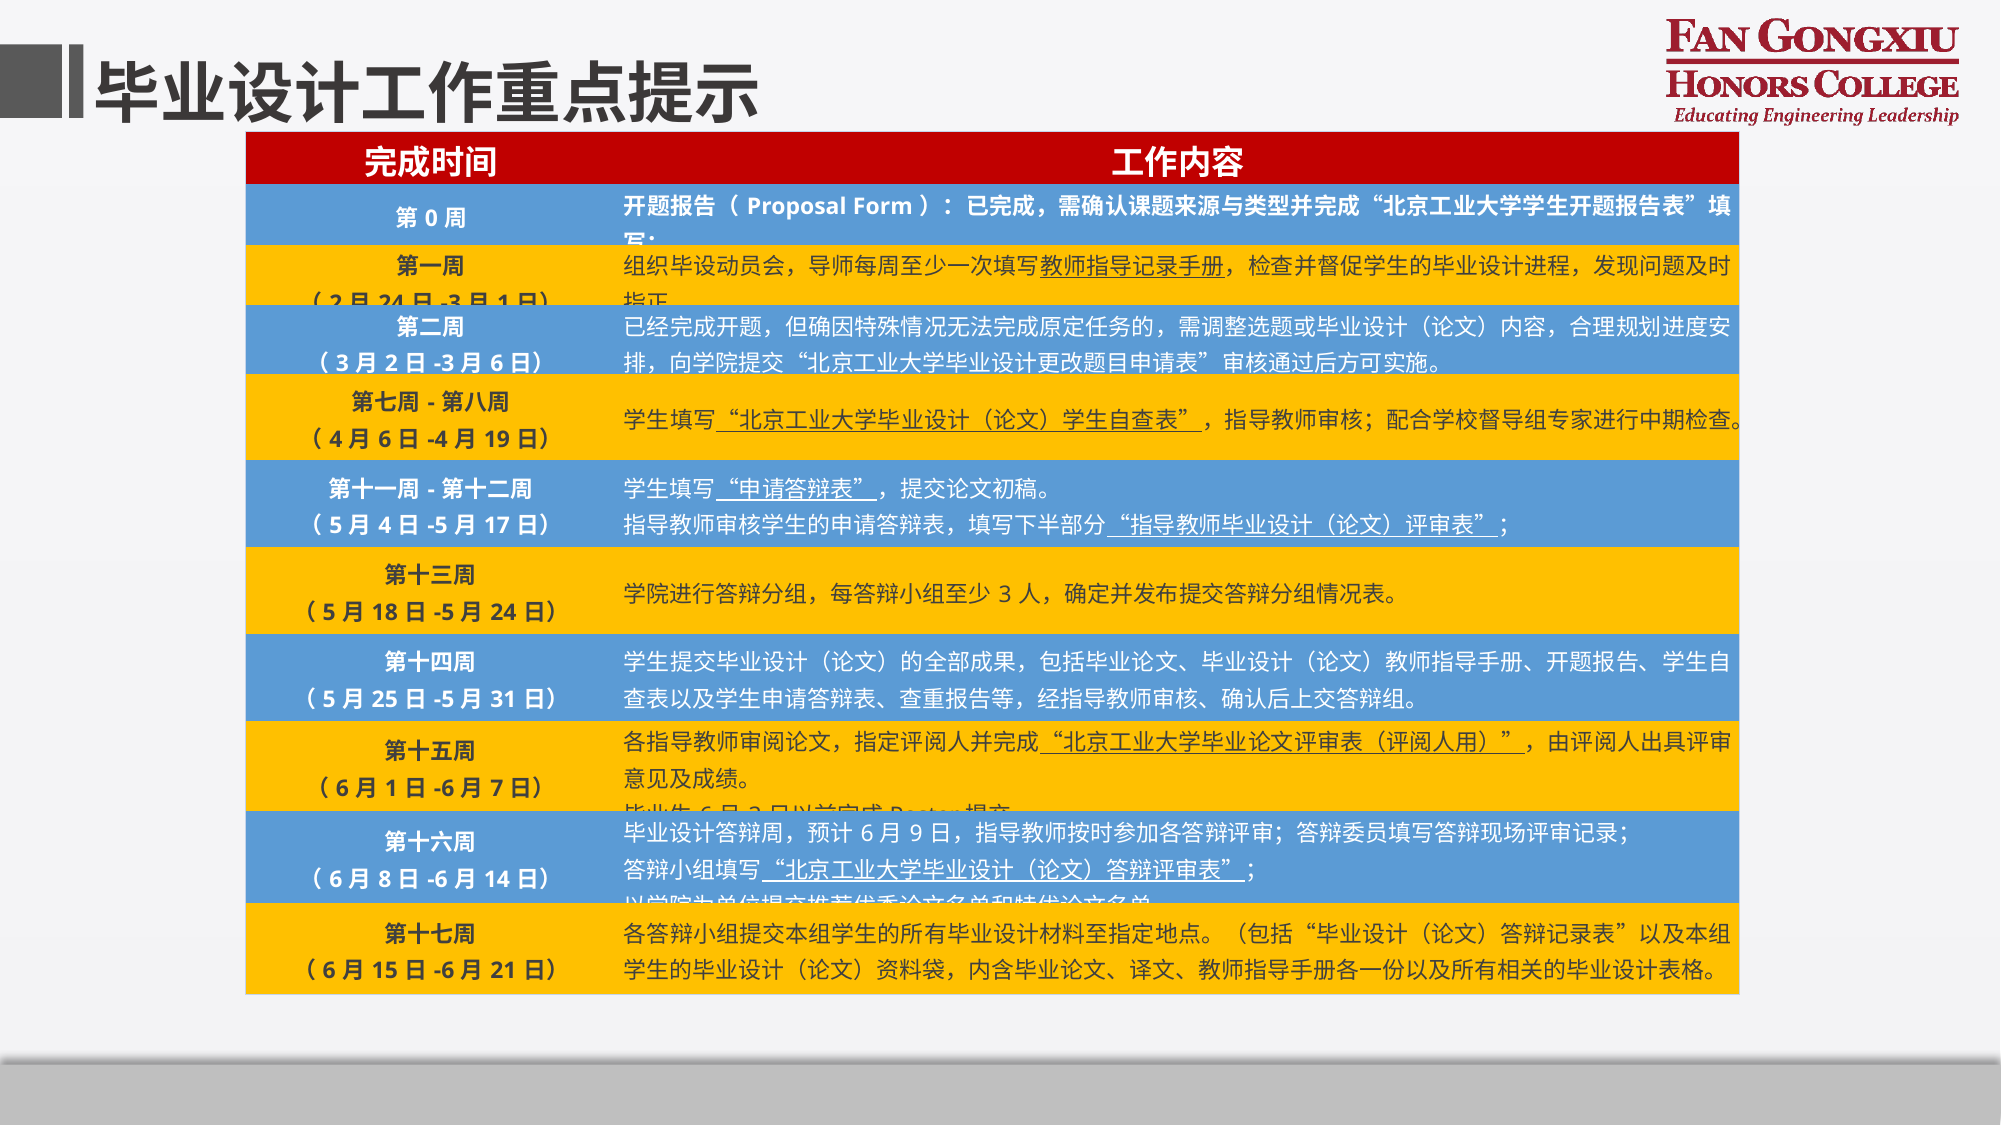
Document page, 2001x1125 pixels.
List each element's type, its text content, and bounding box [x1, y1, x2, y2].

table_cell 各答辩小组提交本组学生的所有毕业设计材料至指定地点。（包括“毕业设计（论文）答辩记录表”以及本组学生的毕业设计（论文）资料袋，内含毕业论文、译文、教师指导手册各一份以及所有相关的毕业设计表格。 [616, 903, 1739, 994]
table_cell 第一周 （2月24日-3月1日） [246, 245, 616, 305]
table_cell 第二周 （3月2日-3月6日） [246, 305, 616, 374]
table_cell 学生填写“北京工业大学毕业设计（论文）学生自查表”，指导教师审核；配合学校督导组专家进行中期检查。 [616, 374, 1739, 460]
table_header 工作内容 [616, 132, 1739, 184]
table_cell 第十四周 （5月25日-5月31日） [246, 634, 616, 721]
table_cell 毕业设计答辩周，预计6月9日，指导教师按时参加各答辩评审；答辩委员填写答辩现场评审记录； 答辩小组填写“北京工业大学毕业设计（论文）答辩评审表”； 以学院为单位提交推荐优秀论文名单和特优论文名单。 [616, 811, 1739, 903]
table_header 完成时间 [246, 132, 616, 184]
table_cell 第0周 [246, 184, 616, 245]
table_cell 学院进行答辩分组，每答辩小组至少3人，确定并发布提交答辩分组情况表。 [616, 547, 1739, 634]
table_cell 第十一周-第十二周 （5月4日-5月17日） [246, 460, 616, 547]
table_cell 第十五周 （6月1日-6月7日） [246, 721, 616, 811]
table_cell 第七周-第八周 （4月6日-4月19日） [246, 374, 616, 460]
text_box 毕业设计工作重点提示 [79, 27, 829, 138]
table_cell 组织毕设动员会，导师每周至少一次填写教师指导记录手册，检查并督促学生的毕业设计进程，发现问题及时指正 [616, 245, 1739, 305]
table_cell 第十七周 （6月15日-6月21日） [246, 903, 616, 994]
table_cell 开题报告（Proposal Form）：已完成，需确认课题来源与类型并完成“北京工业大学学生开题报告表”填写； [616, 184, 1739, 245]
table_cell 学生提交毕业设计（论文）的全部成果，包括毕业论文、毕业设计（论文）教师指导手册、开题报告、学生自查表以及学生申请答辩表、查重报告等，经指导教师审核、确认后上交答辩组。 [616, 634, 1739, 721]
picture [1645, 14, 1980, 132]
table_cell 第十三周 （5月18日-5月24日） [246, 547, 616, 634]
table_cell 学生填写“申请答辩表”，提交论文初稿。 指导教师审核学生的申请答辩表，填写下半部分“指导教师毕业设计（论文）评审表”； [616, 460, 1739, 547]
table_cell 已经完成开题，但确因特殊情况无法完成原定任务的，需调整选题或毕业设计（论文）内容，合理规划进度安排，向学院提交“北京工业大学毕业设计更改题目申请表”审核通过后方可实施。 [616, 305, 1739, 374]
table_cell 各指导教师审阅论文，指定评阅人并完成“北京工业大学毕业论文评审表（评阅人用）”，由评阅人出具评审意见及成绩。 毕业生6月3日以前完成Poster提交。 [616, 721, 1739, 811]
table_cell 第十六周 （6月8日-6月14日） [246, 811, 616, 903]
